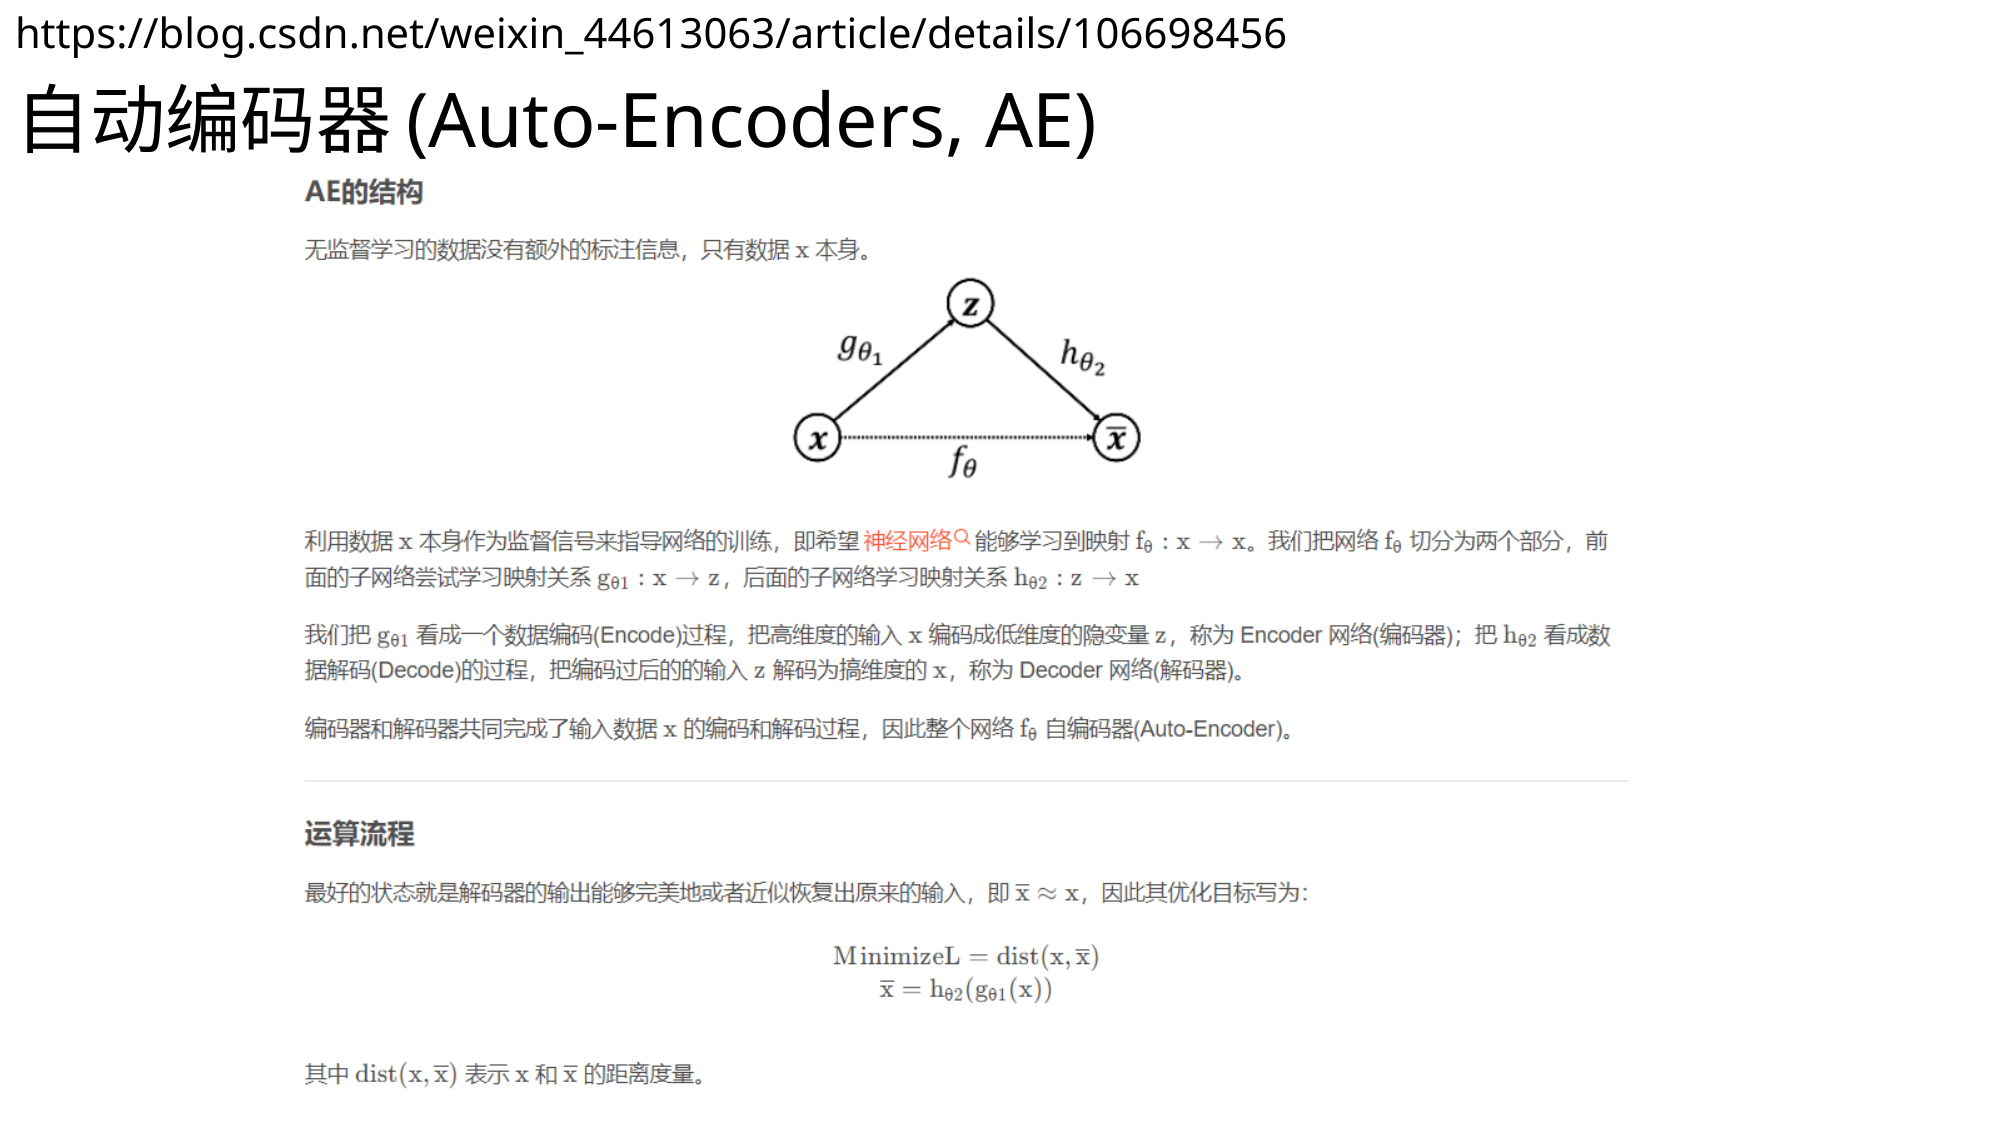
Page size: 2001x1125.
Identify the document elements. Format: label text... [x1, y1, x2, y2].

picture [295, 165, 1635, 1102]
title https://blog.csdn.net/weixin_44613063/article/details/106698456 [0, 0, 2000, 70]
text_box 自动编码器(Auto-Encoders, AE) [0, 70, 1269, 198]
